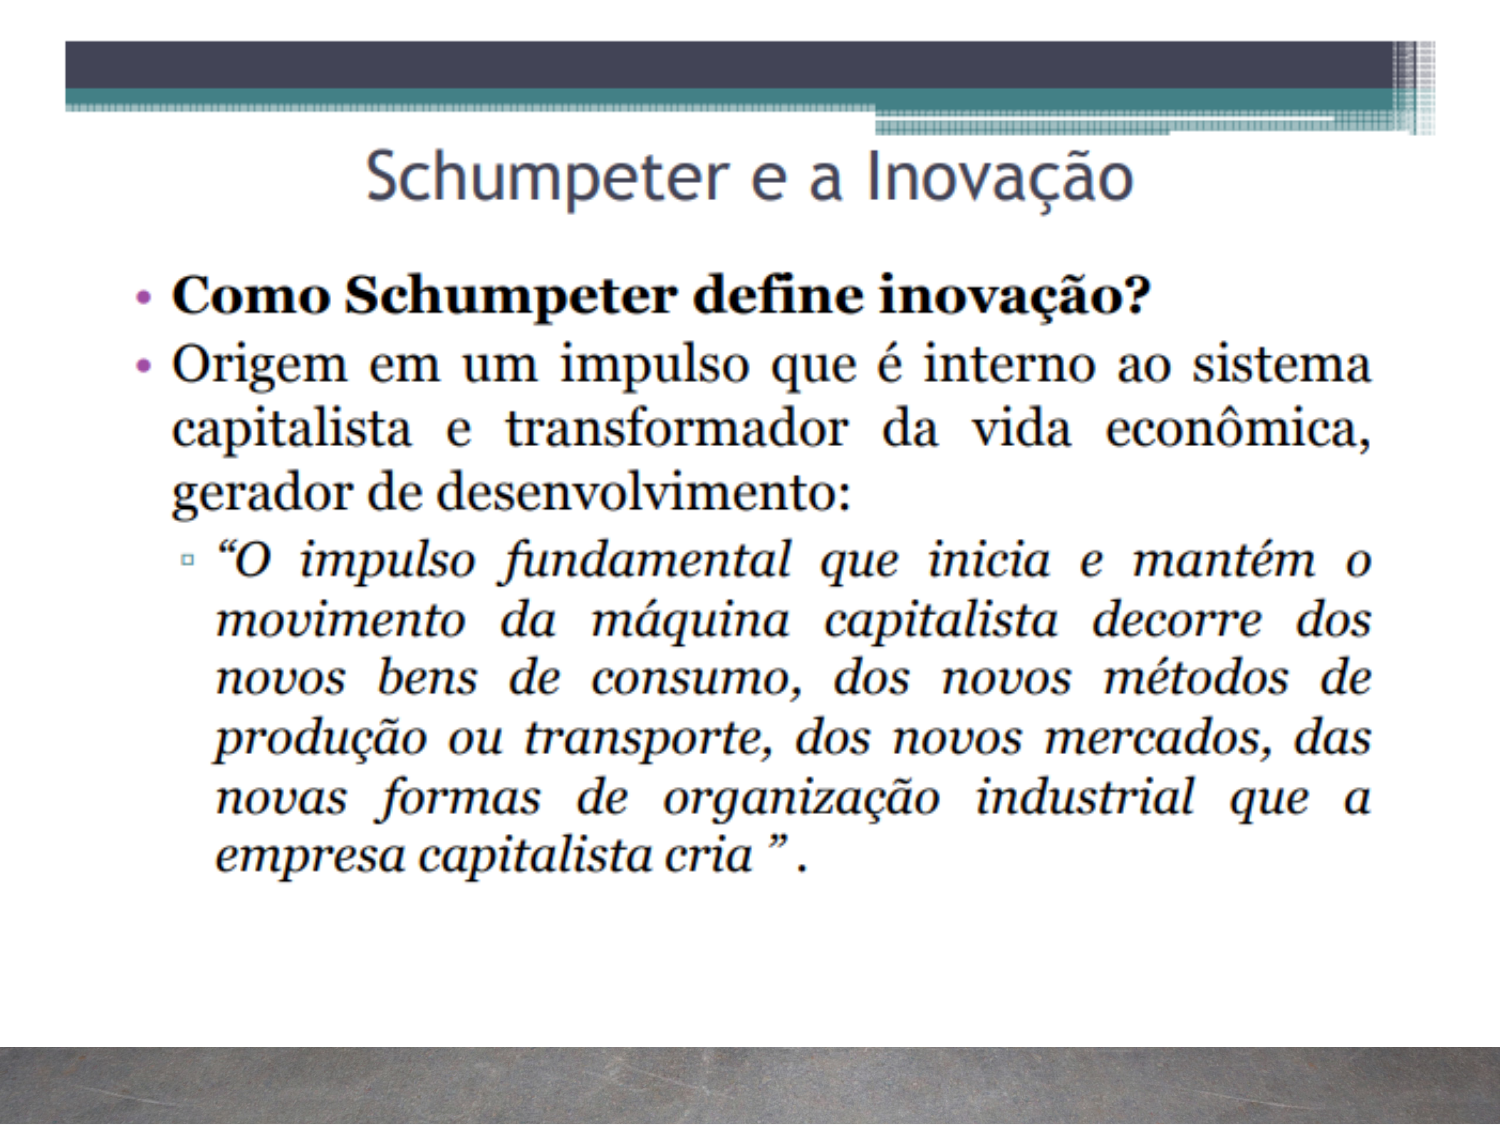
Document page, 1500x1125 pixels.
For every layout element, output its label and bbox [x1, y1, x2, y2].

list [0, 0, 1500, 1047]
picture [0, 1047, 1500, 1124]
